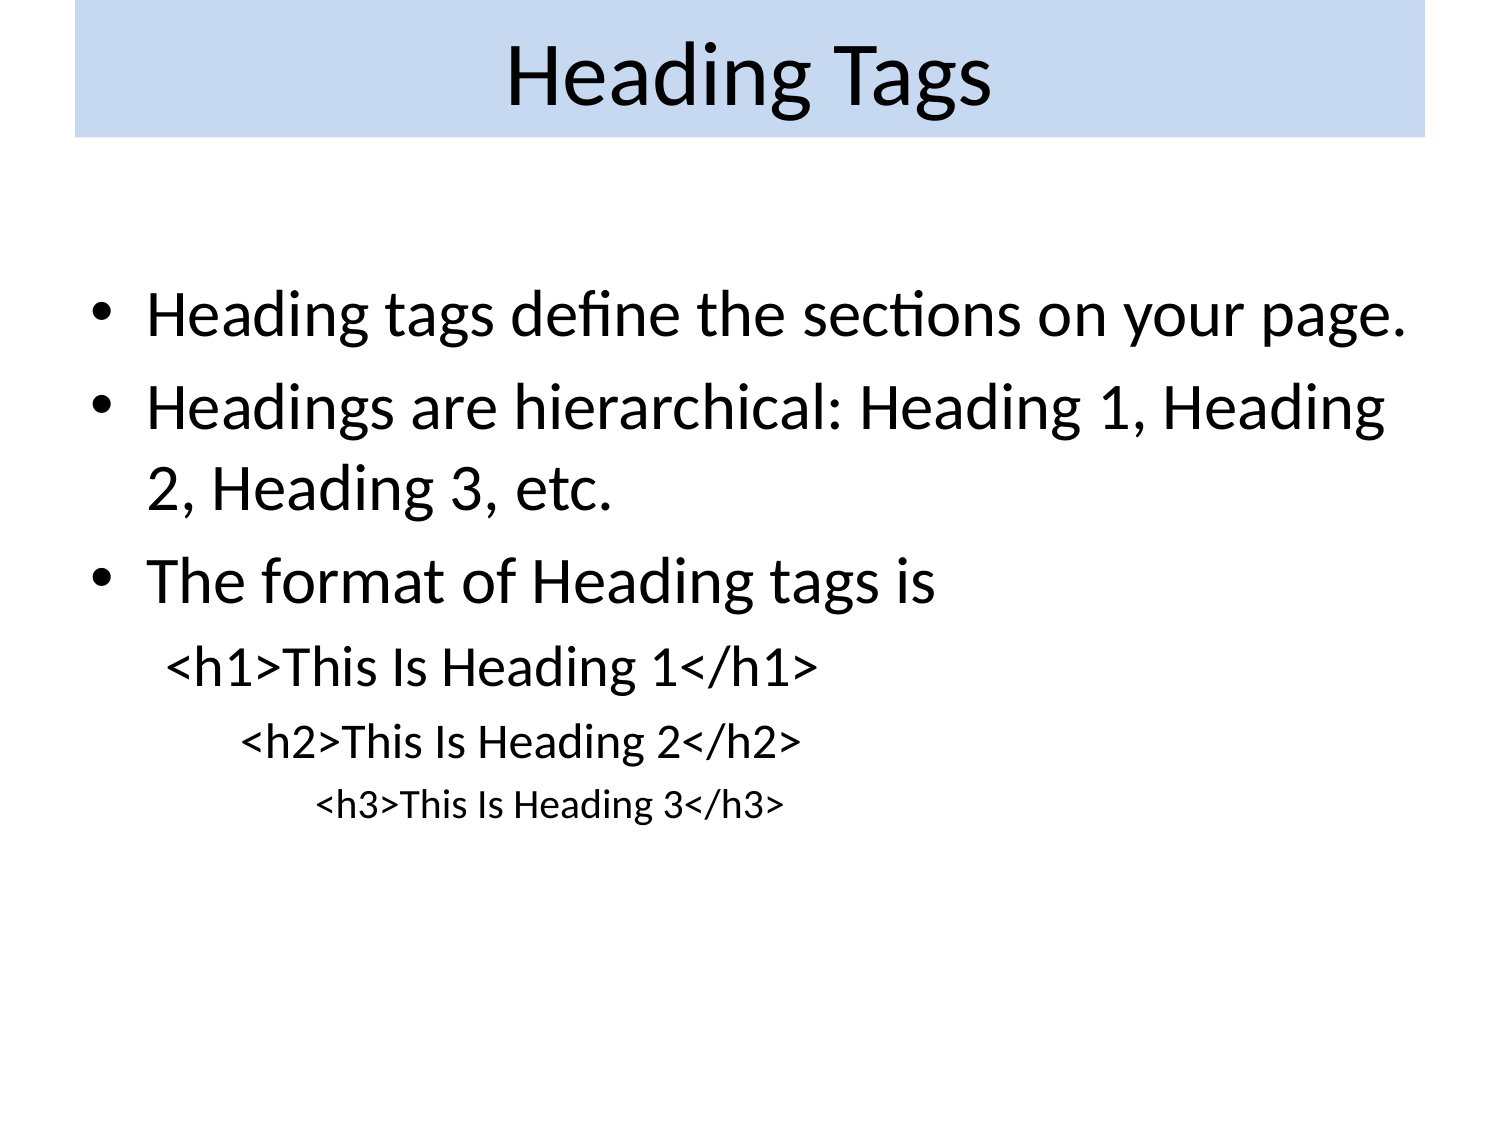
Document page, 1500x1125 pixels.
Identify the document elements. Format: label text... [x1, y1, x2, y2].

title Heading Tags [75, 0, 1425, 138]
list Heading tags define the sections on your page. Headings are hierarchical: Heading 1, Heading 2, Heading 3, etc. The format of Heading tags is <h1>This Is Heading 1</h1> <h2>This Is Heading 2</h2> <h3>This Is Heading 3</h3> [75, 262, 1425, 1005]
